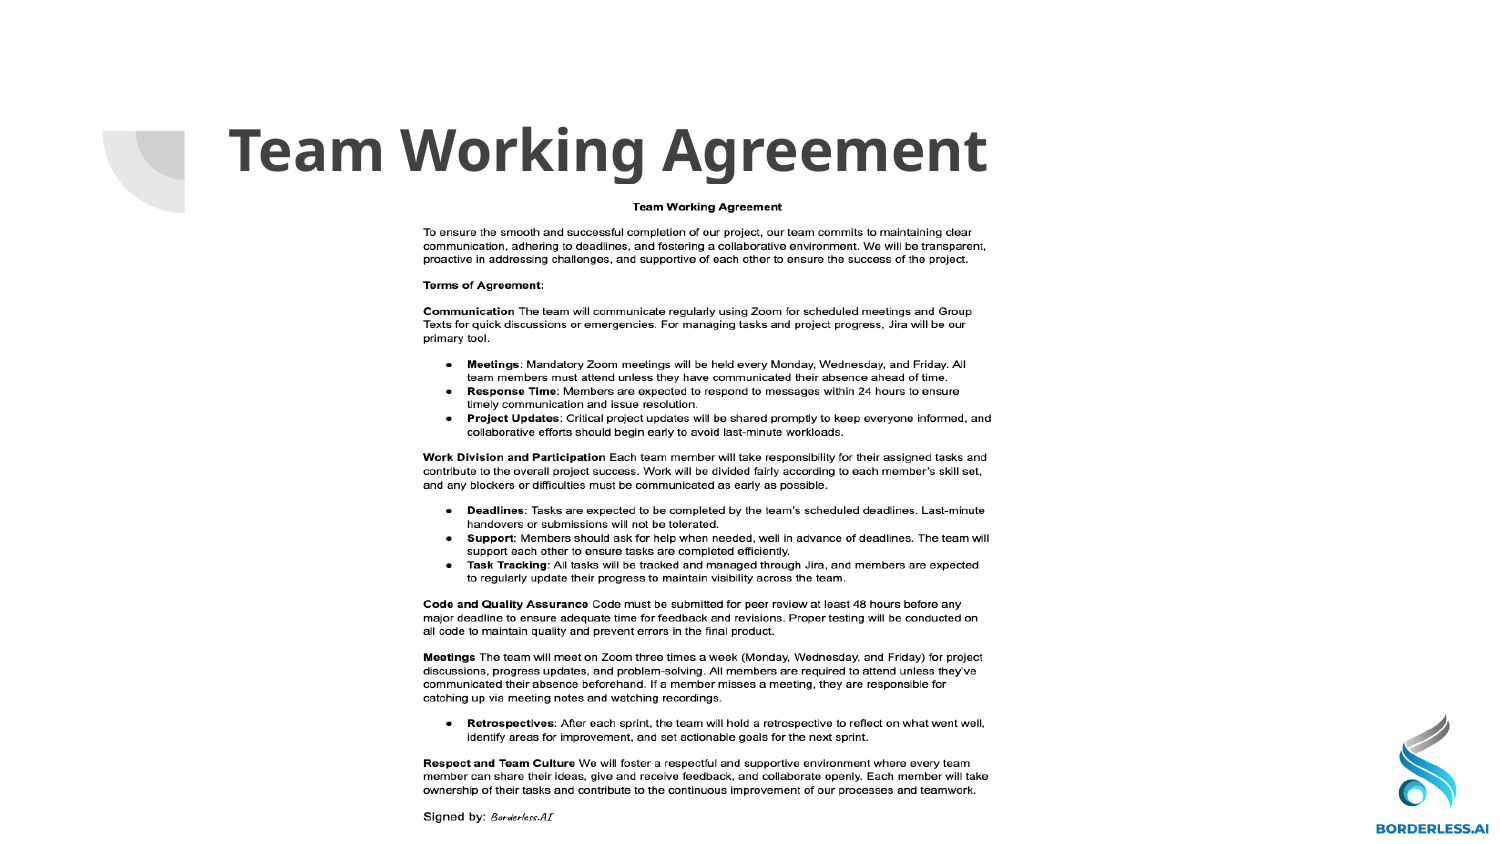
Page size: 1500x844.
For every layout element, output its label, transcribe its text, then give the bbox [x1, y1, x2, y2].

picture [400, 183, 1033, 844]
picture [1354, 701, 1500, 844]
title Team Working Agreement [213, 98, 1138, 214]
